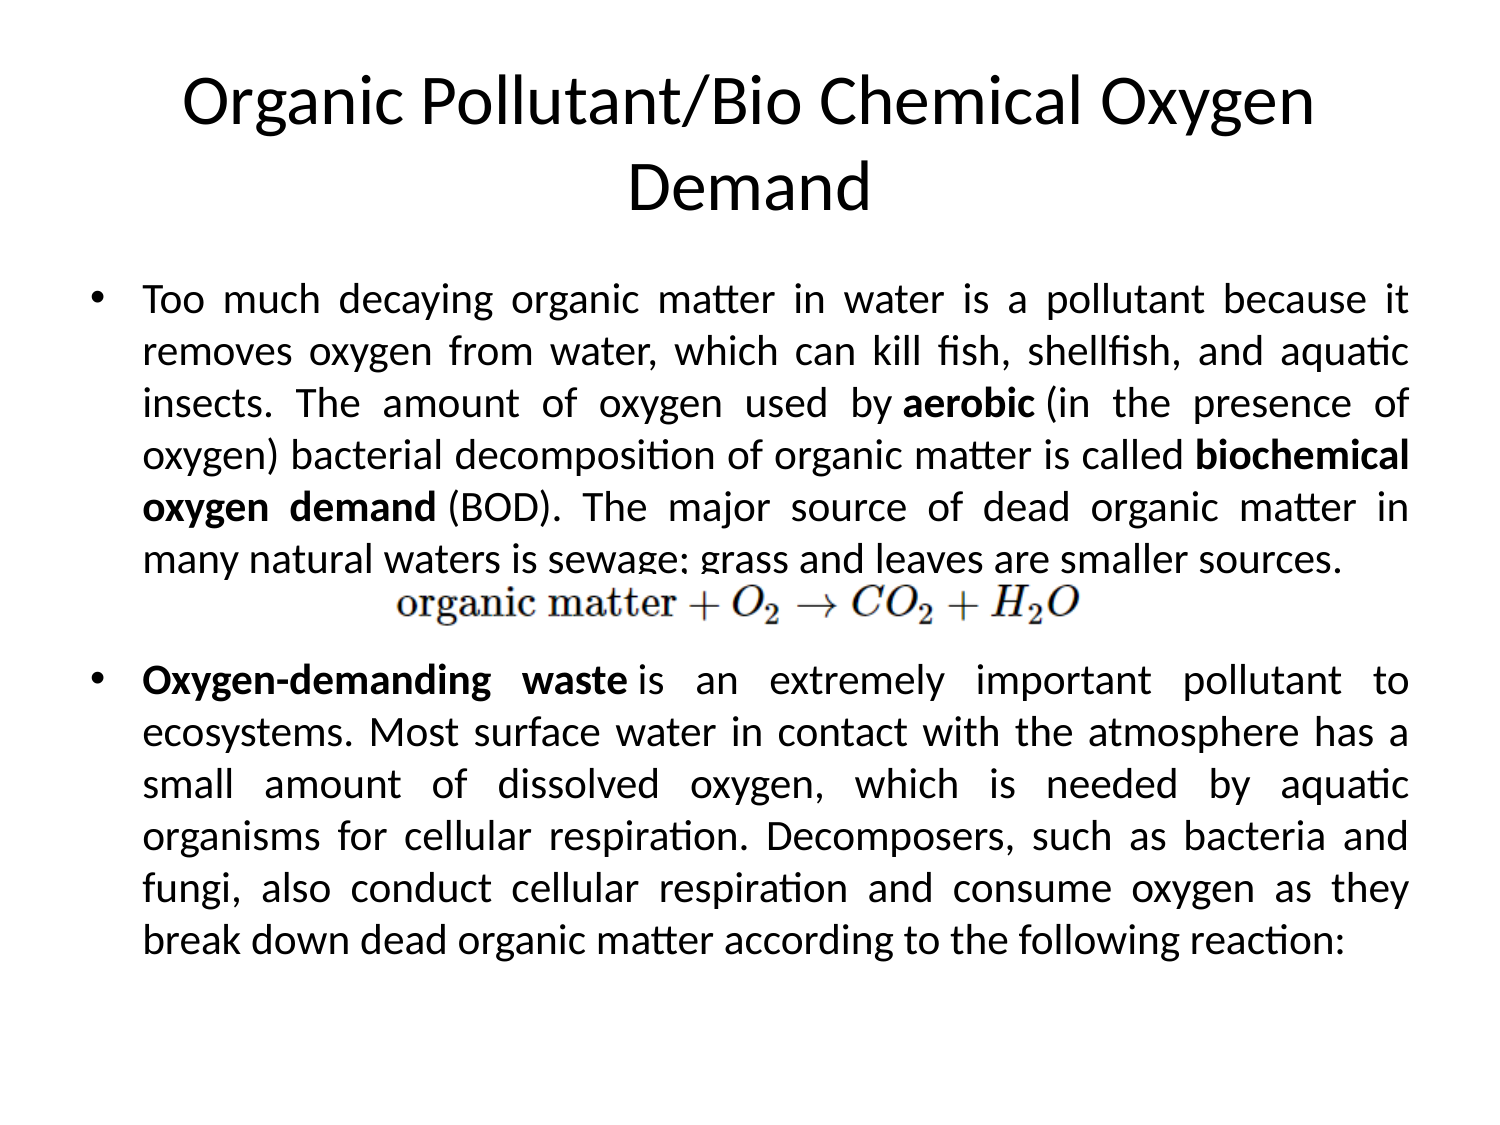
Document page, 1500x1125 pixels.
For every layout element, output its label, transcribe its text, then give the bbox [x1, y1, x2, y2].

title Organic Pollutant/Bio Chemical Oxygen Demand [75, 45, 1425, 233]
picture [383, 574, 1088, 641]
list Too much decaying organic matter in water is a pollutant because it removes oxygen from water, which can kill fish, shellfish, and aquatic insects. The amount of oxygen used by aerobic (in the presence of oxygen) bacterial decomposition of organic matter is called biochemical oxygen demand (BOD). The major source of dead organic matter in many natural waters is sewage; grass and leaves are smaller sources. Oxygen-demanding waste is an extremely important pollutant to ecosystems. Most surface water in contact with the atmosphere has a small amount of dissolved oxygen, which is needed by aquatic organisms for cellular respiration. Decomposers, such as bacteria and fungi, also conduct cellular respiration and consume oxygen as they break down dead organic matter according to the following reaction: [75, 262, 1425, 1005]
